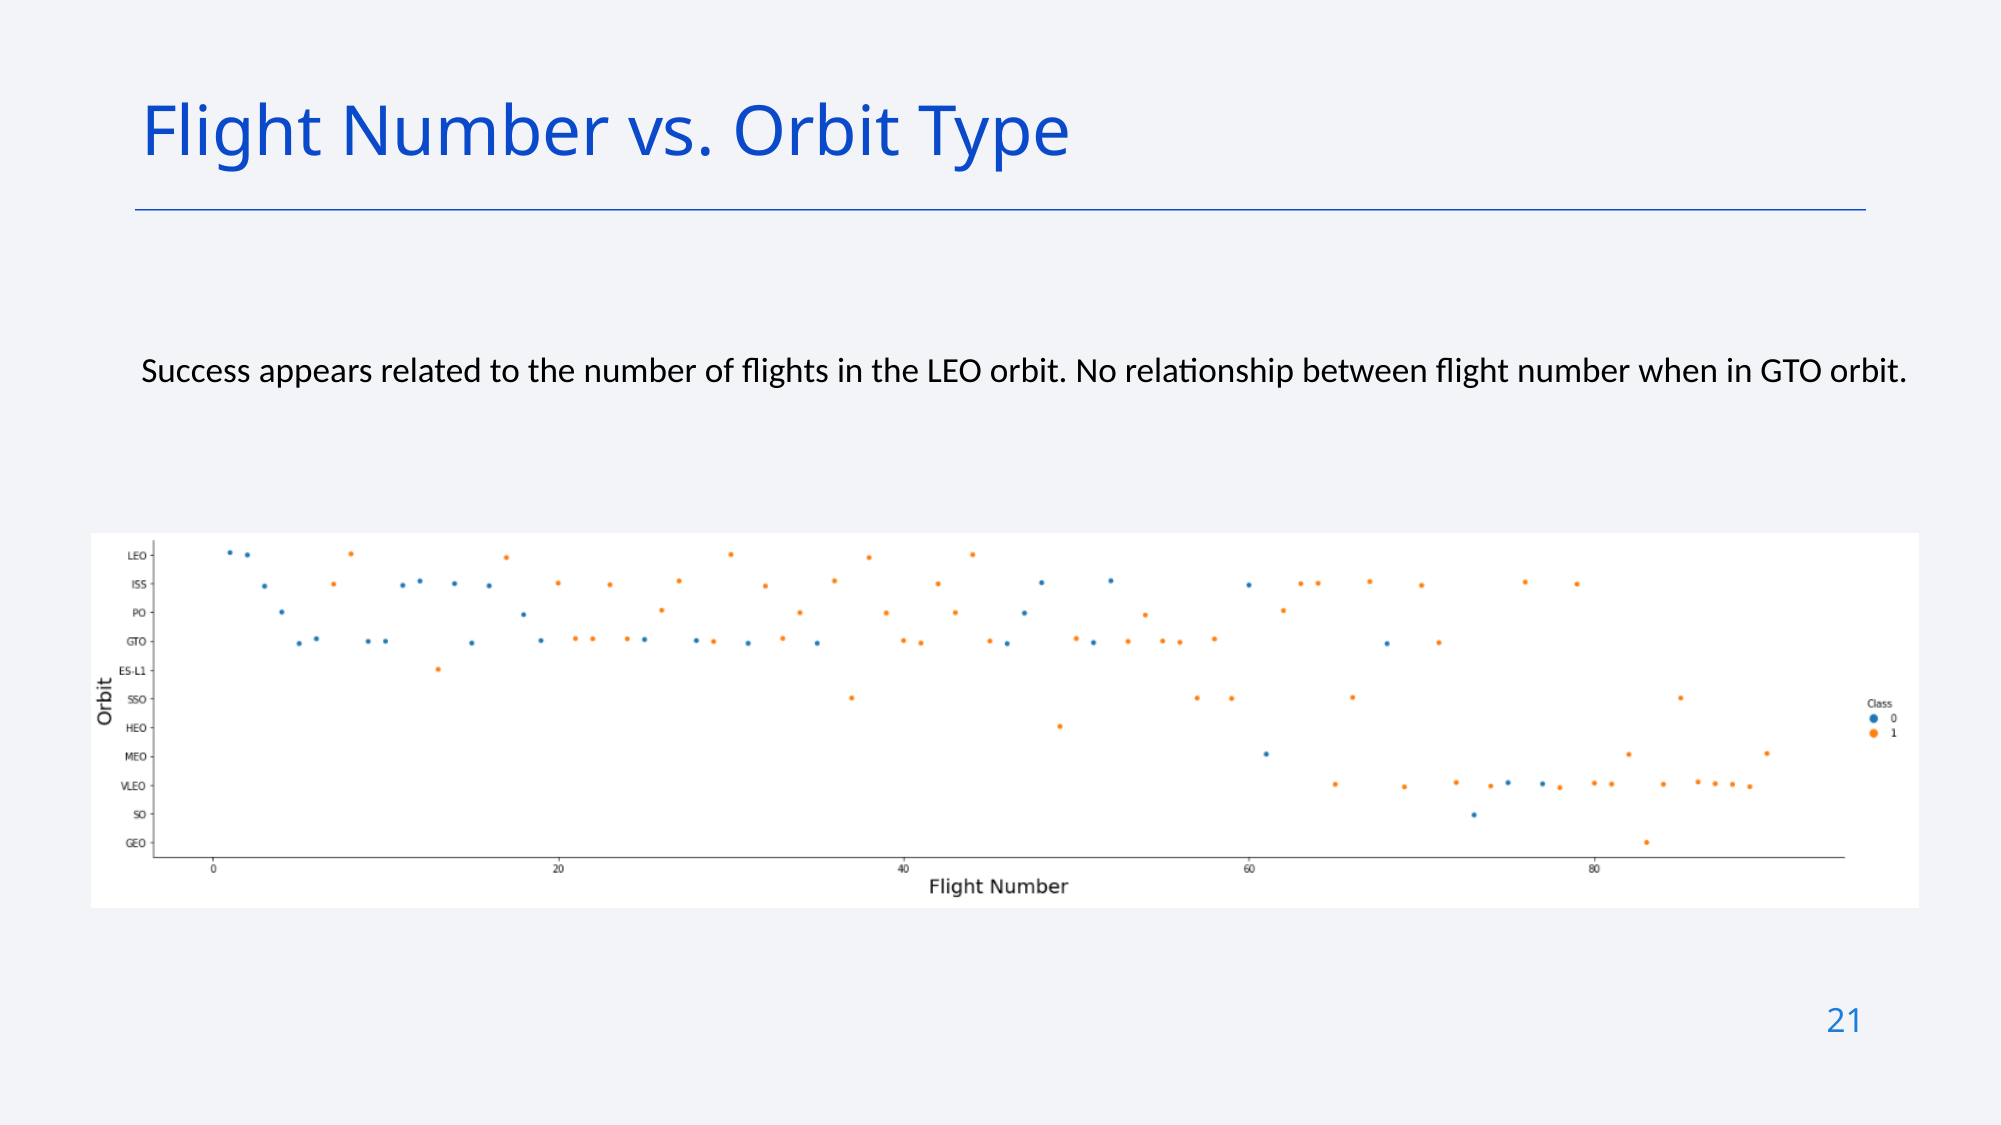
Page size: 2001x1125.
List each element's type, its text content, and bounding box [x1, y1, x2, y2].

slide_number 21 [1429, 988, 1880, 1055]
text_box Flight Number vs. Orbit Type [126, 88, 1852, 179]
picture [0, 0, 2001, 1125]
list Success appears related to the number of flights in the LEO orbit. No relationship between flight number when in GTO orbit. [126, 339, 1946, 423]
